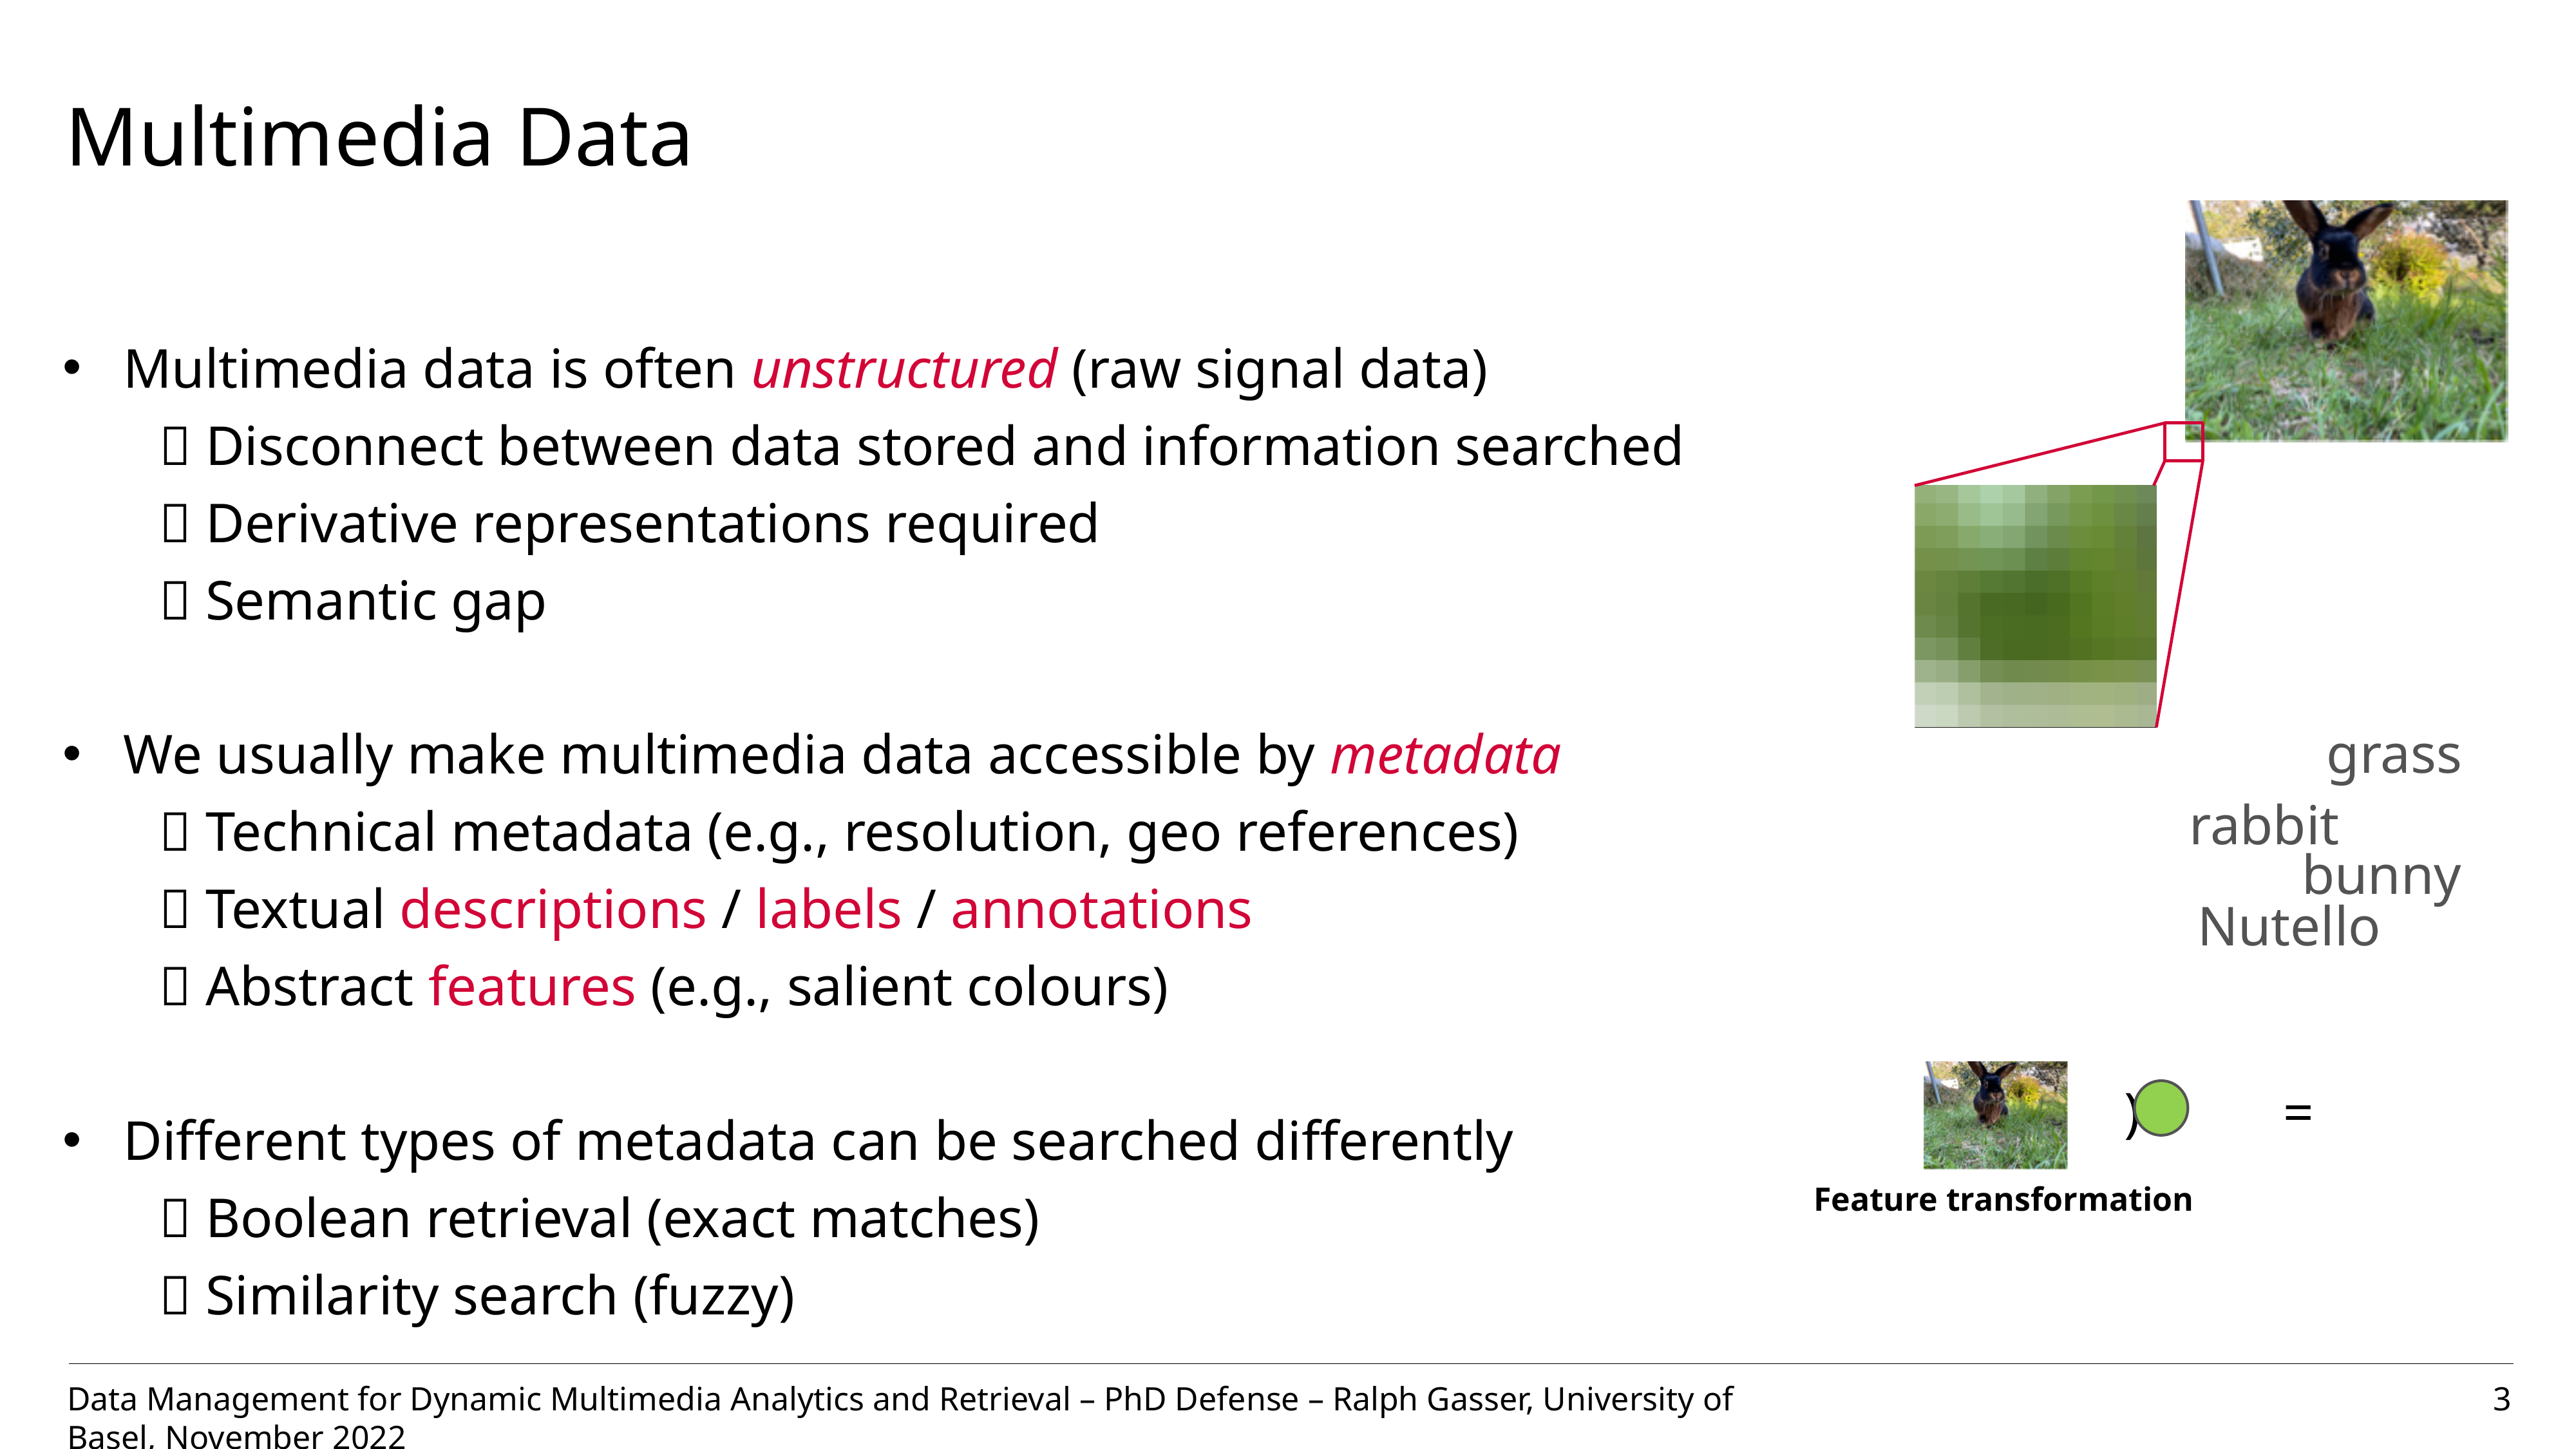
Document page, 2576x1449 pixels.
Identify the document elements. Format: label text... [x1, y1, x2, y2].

picture [1914, 486, 2156, 728]
text_box grass [2317, 710, 2472, 793]
list Multimedia data is often unstructured (raw signal data)  Disconnect between data stored and information searched  Derivative representations required  Semantic gap We usually make multimedia data accessible by metadata  Technical metadata (e.g., resolution, geo references)  Textual descriptions / labels / annotations  Abstract features (e.g., salient colours) Different types of metadata can be searched differently  Boolean retrieval (exact matches)  Similarity search (fuzzy) [62, 321, 1710, 1349]
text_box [2156, 460, 2203, 728]
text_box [1914, 422, 2165, 486]
slide_number 3 [2343, 1378, 2512, 1418]
text_box rabbit [2179, 781, 2349, 865]
text_box [2165, 422, 2203, 460]
picture [2185, 200, 2508, 442]
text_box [1835, 1047, 2393, 1266]
text_box Nutello [2188, 883, 2391, 967]
text_box bunny [2292, 831, 2472, 914]
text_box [2153, 460, 2165, 486]
title Multimedia Data [65, 85, 2511, 322]
